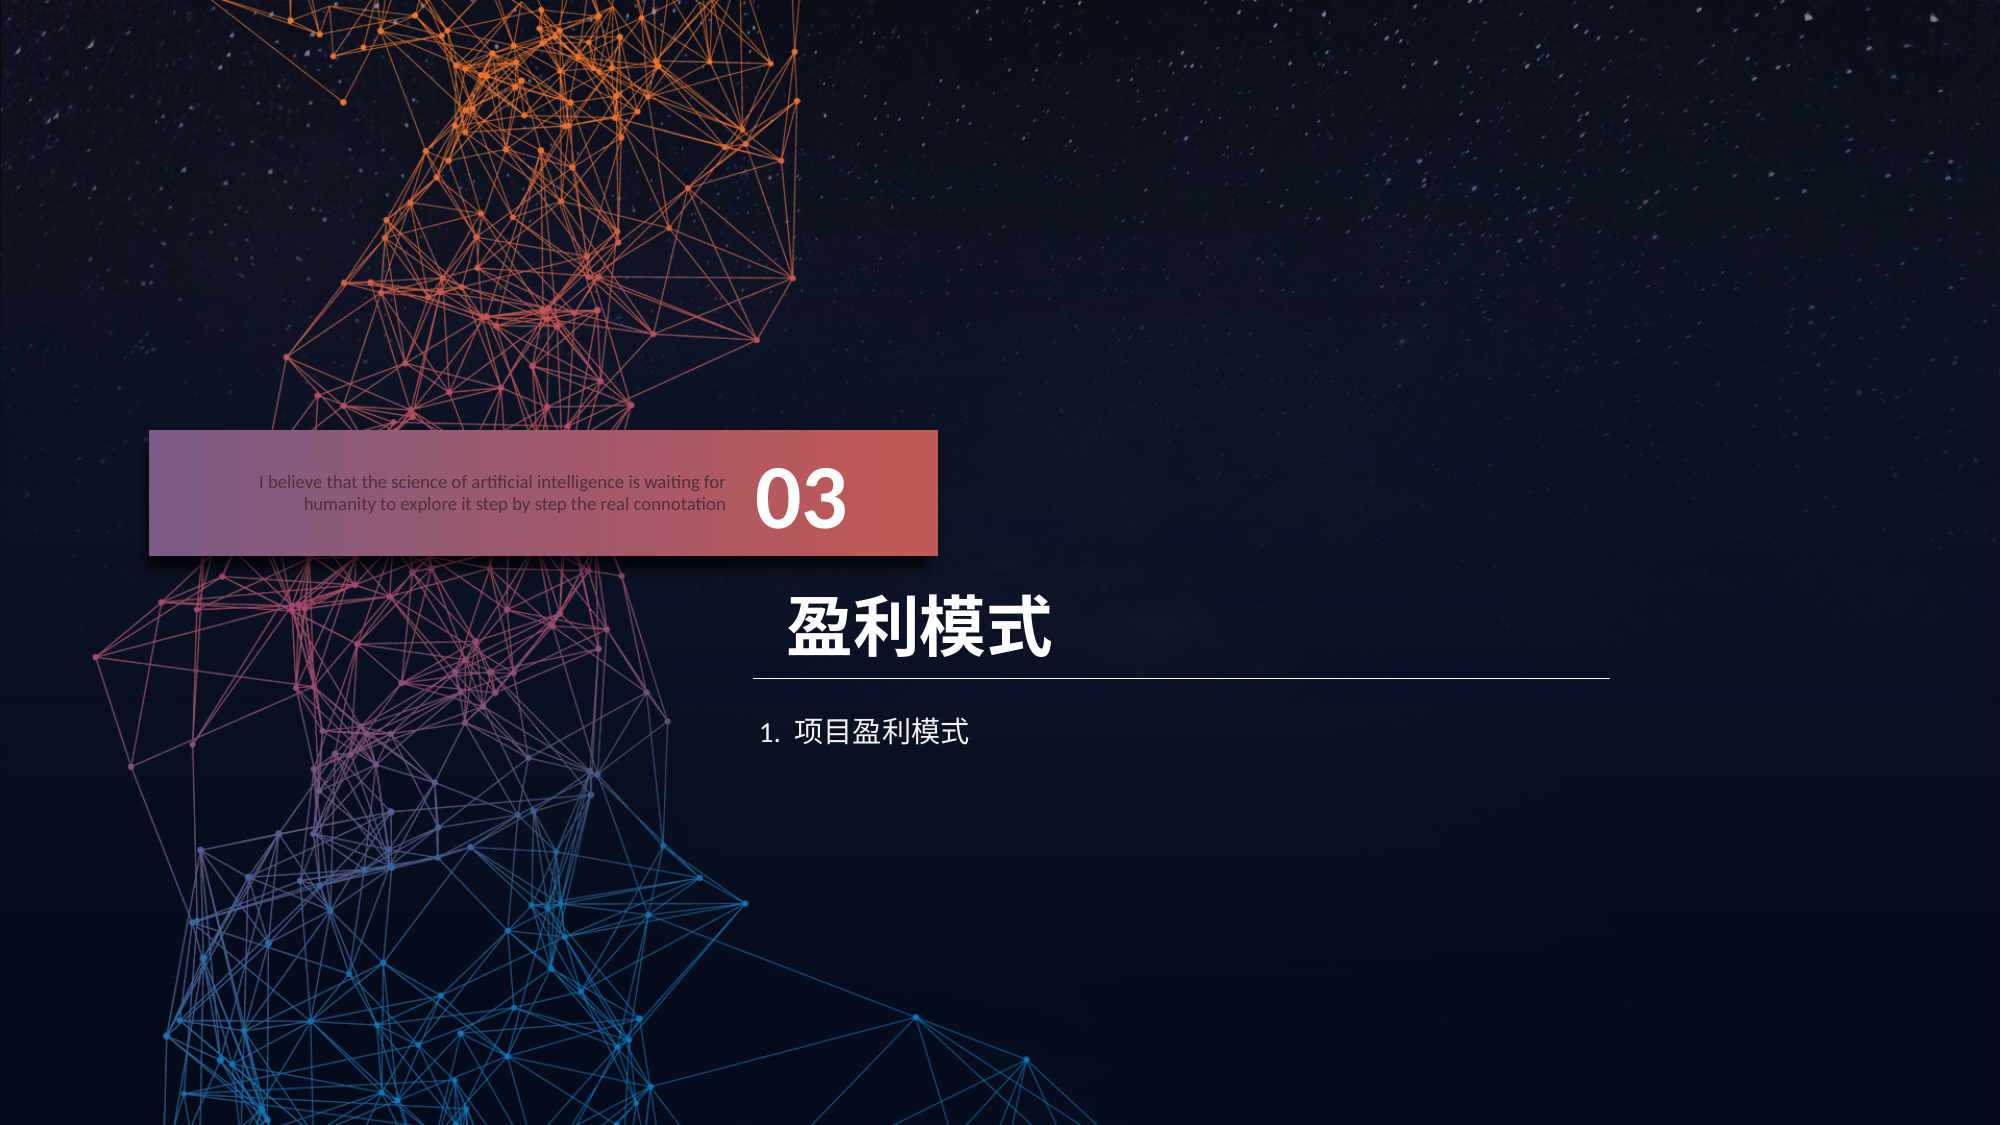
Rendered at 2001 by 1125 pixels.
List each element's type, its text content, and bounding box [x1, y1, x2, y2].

text_box 03 [740, 429, 868, 555]
text_box 1. 项目盈利模式 [744, 705, 1389, 756]
text_box I believe that the science of artificial intelligence is waiting for humanity to explore it step by step the real connotation [216, 461, 741, 522]
text_box 盈利模式 [740, 576, 1623, 673]
text_box [148, 430, 939, 556]
picture [0, 0, 2000, 1125]
